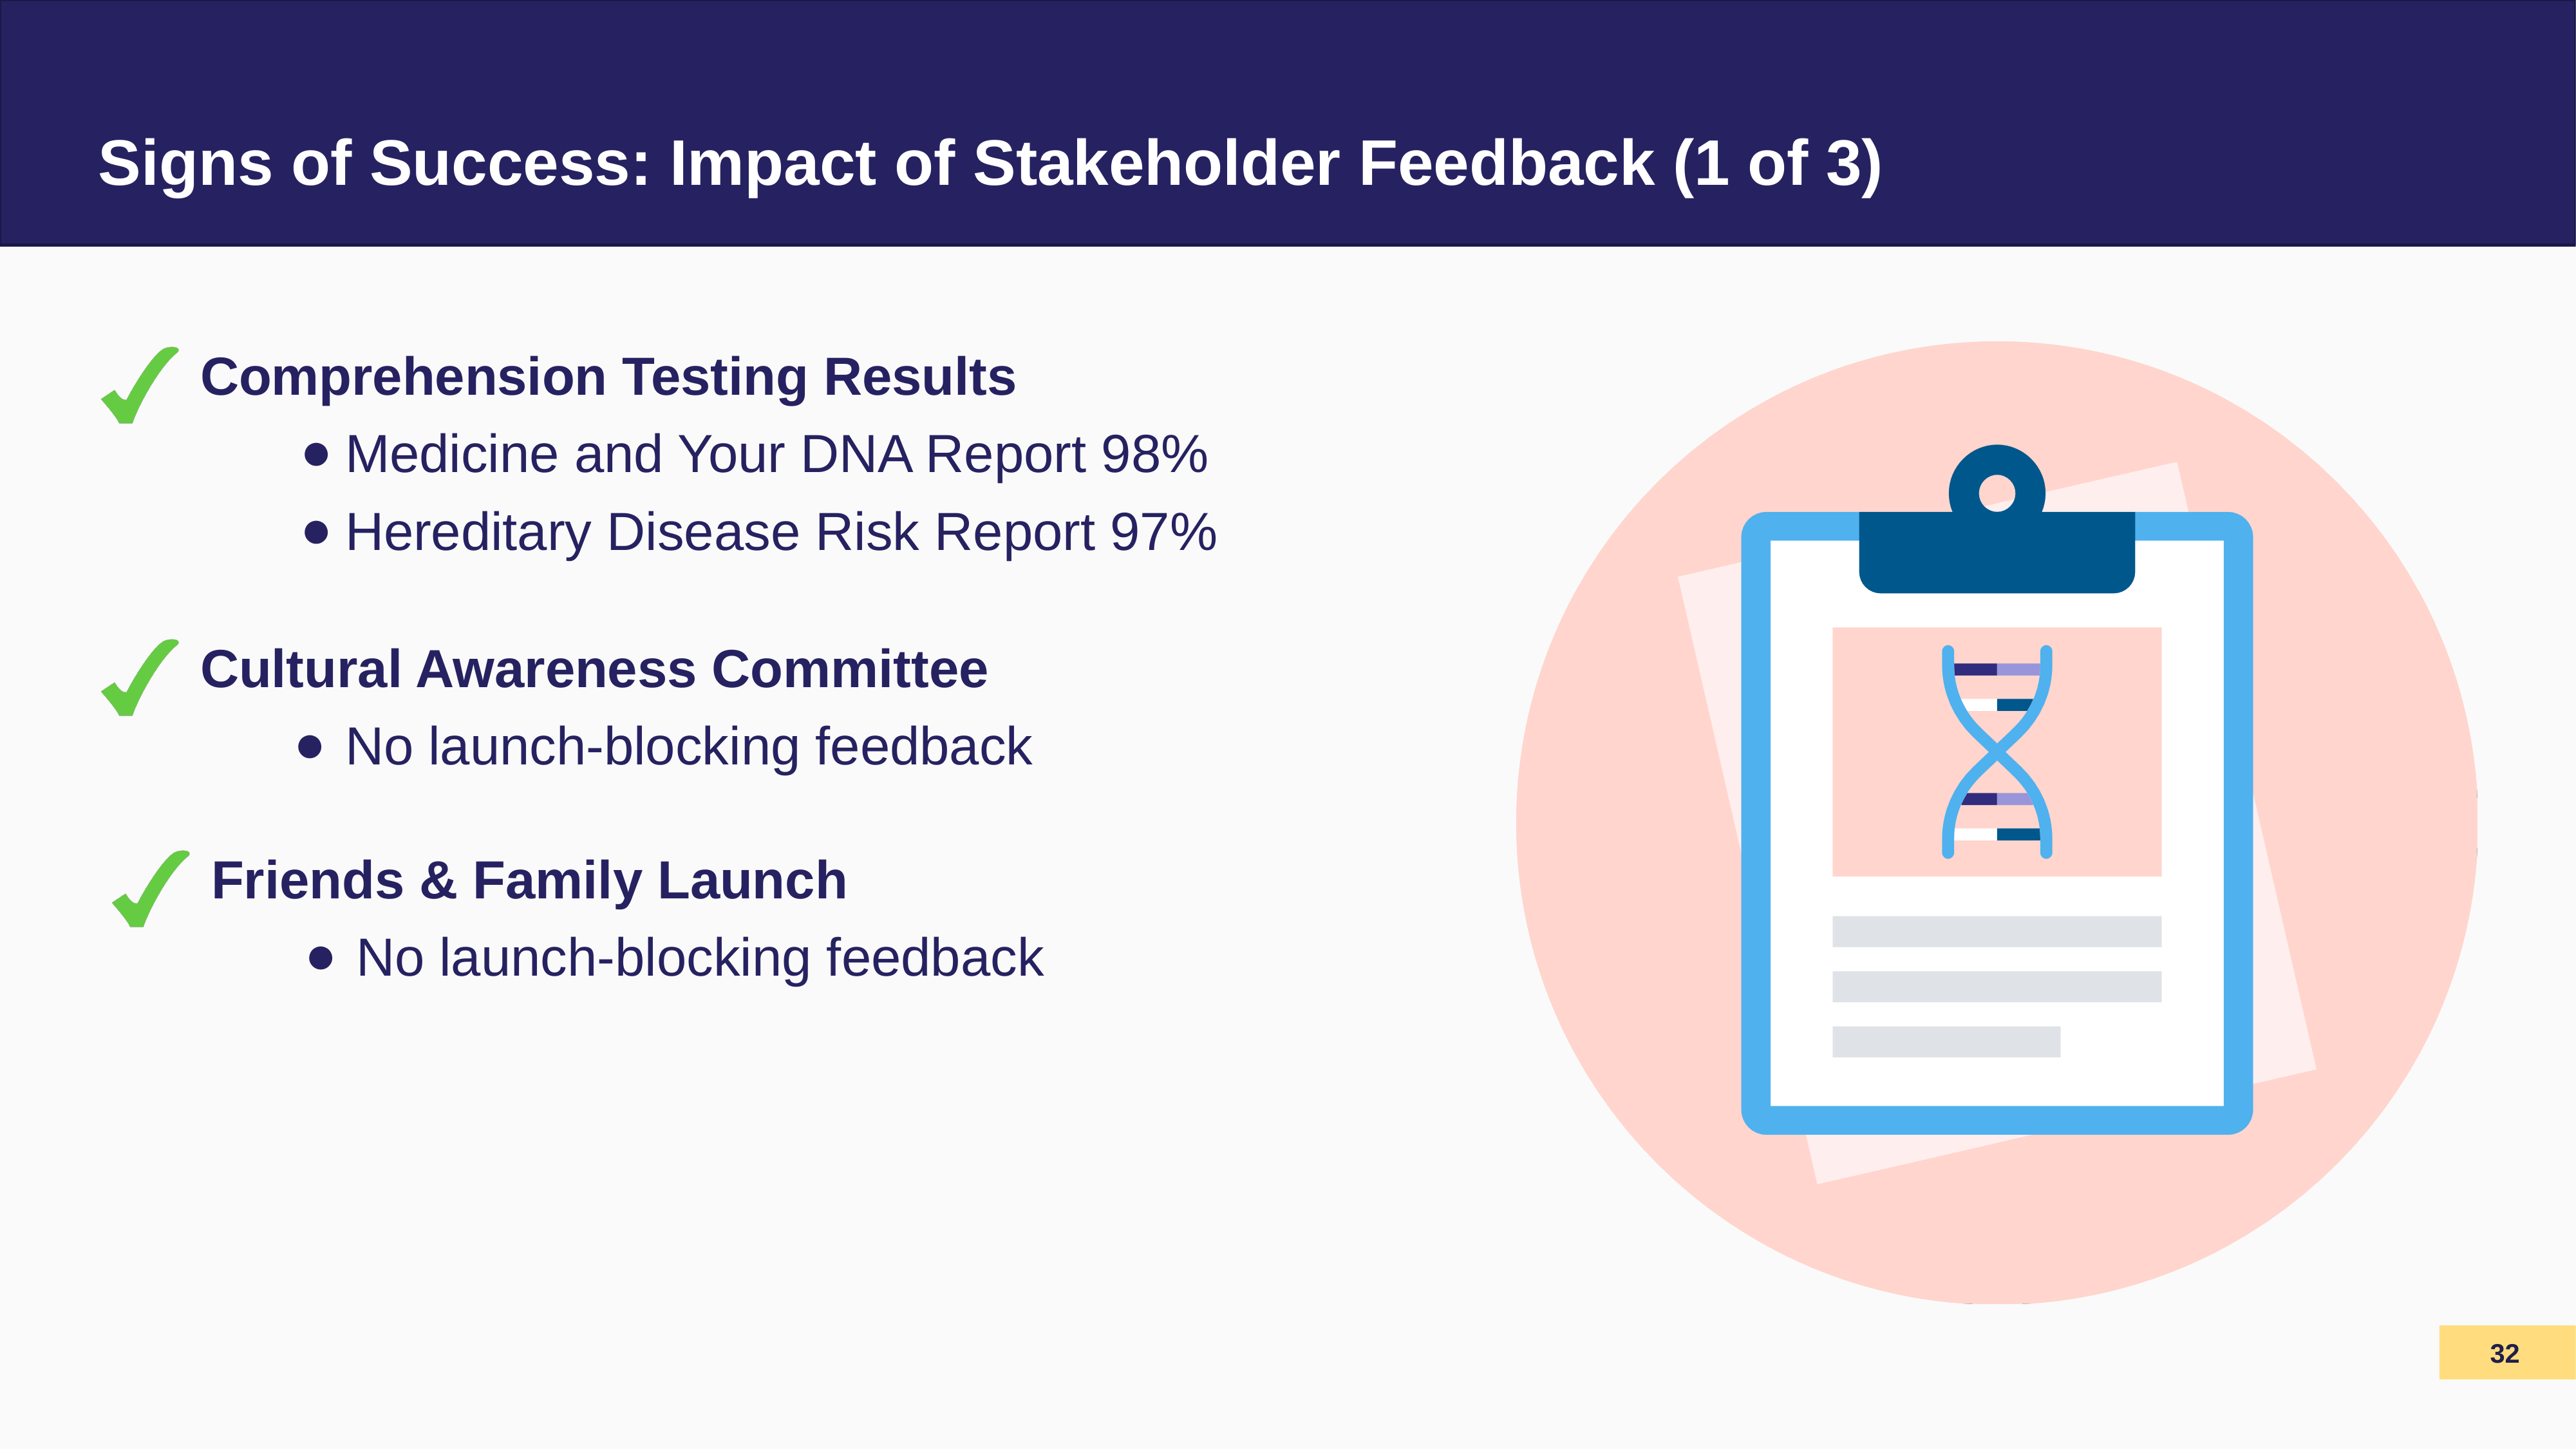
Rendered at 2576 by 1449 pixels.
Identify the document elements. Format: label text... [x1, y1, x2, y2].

picture [100, 638, 180, 717]
picture [100, 345, 180, 425]
picture [1516, 341, 2477, 1305]
text_box Friends & Family Launch No launch-blocking feedback [202, 840, 1512, 1014]
text_box Comprehension Testing Results Medicine and Your DNA Report 98% Hereditary Disease Risk Report 97% [191, 336, 2174, 589]
picture [111, 849, 191, 929]
title Signs of Success: Impact of Stakeholder Feedback (1 of 3) [98, 43, 2478, 198]
text_box Cultural Awareness Committee No launch-blocking feedback [191, 629, 1512, 803]
